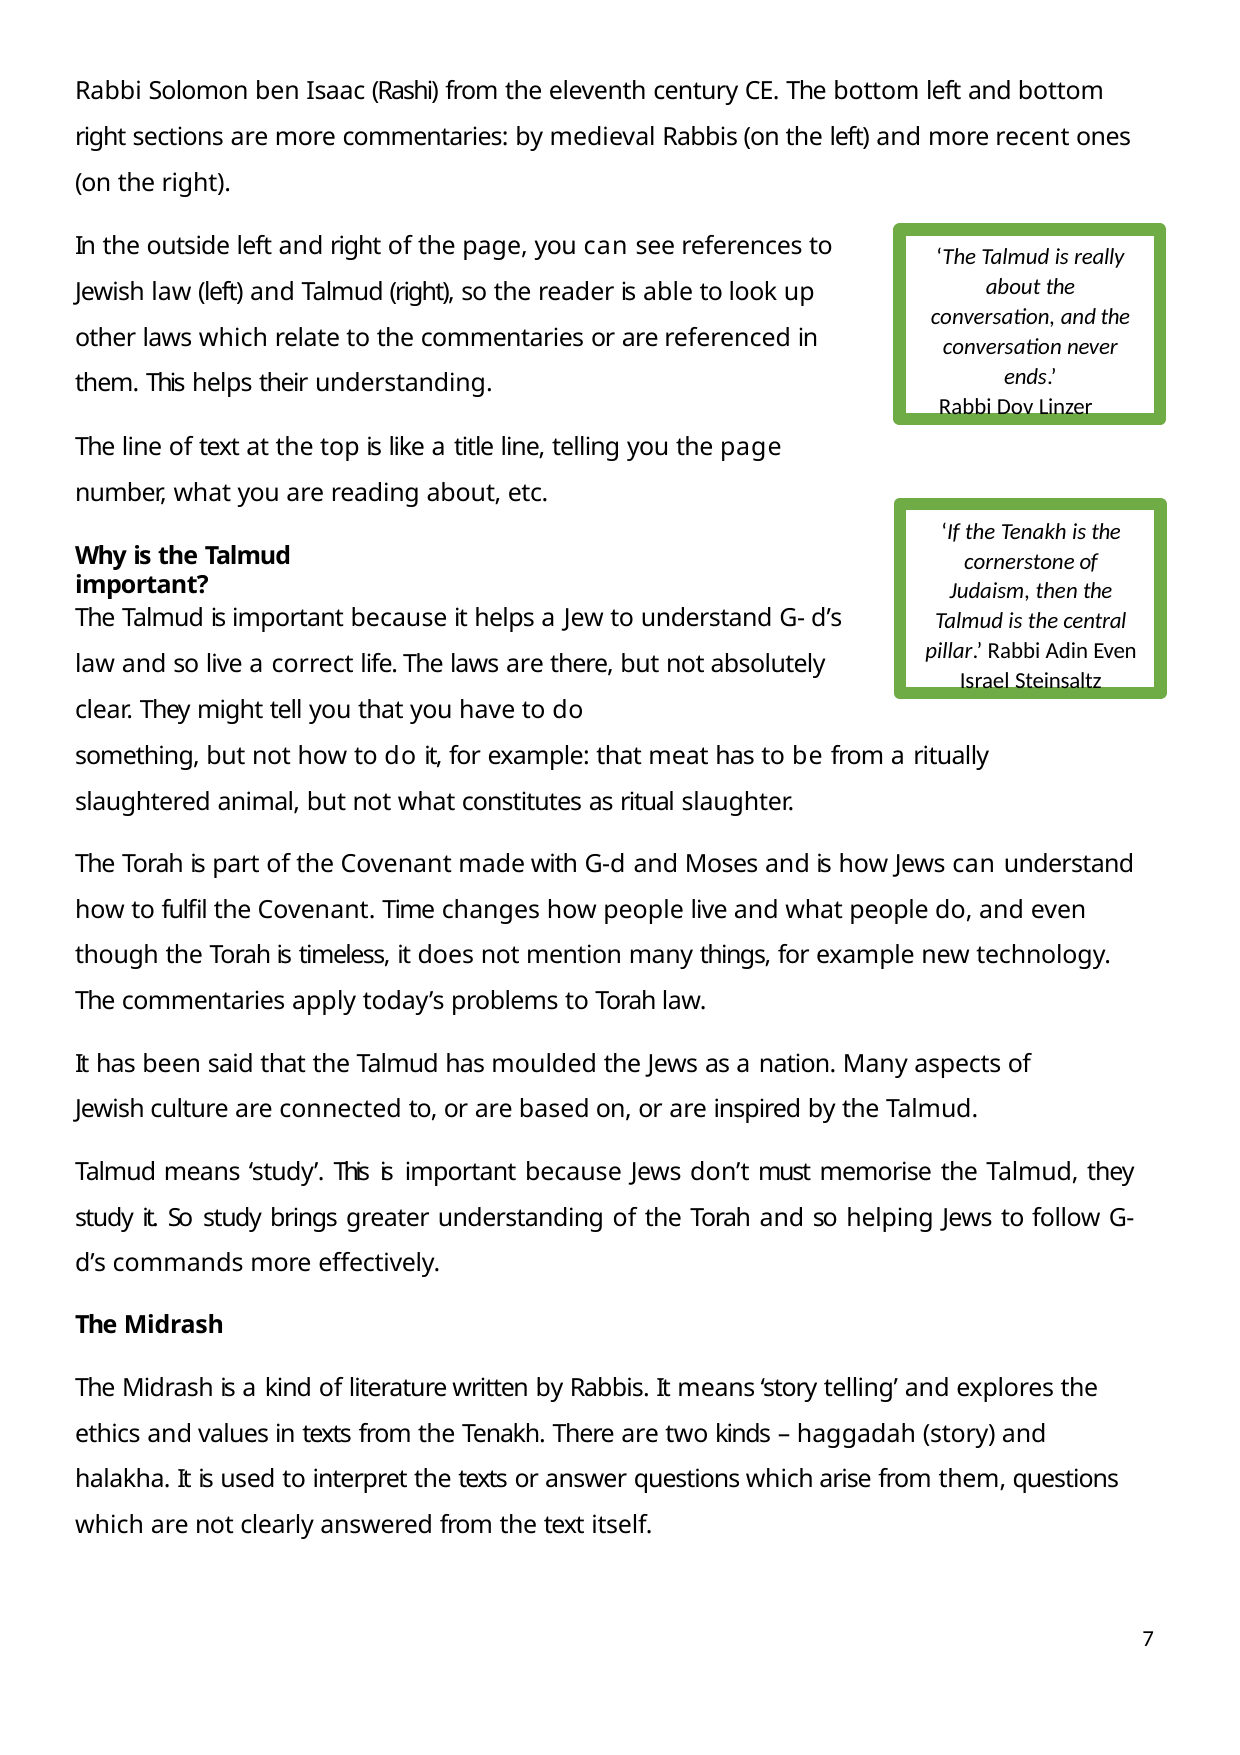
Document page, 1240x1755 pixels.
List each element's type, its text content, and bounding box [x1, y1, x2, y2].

text_box The line of text at the top is like a title line, telling you the page number, what you are reading about, etc. [72, 412, 828, 506]
text_box Why is the Talmud important? [72, 537, 431, 583]
slide_number 10 [1135, 1626, 1175, 1755]
text_box something, but not how to do it, for example: that meat has to be from a ritually slaughtered animal, but not what constitutes as ritual slaughter. The Torah is part of the Covenant made with G-d and Moses and is how Jews can understand how to fulfil the Covenant. Time changes how people live and what people do, and even though the Torah is timeless, it does not mention many things, for example new technology. The commentaries apply today’s problems to Torah law. It has been said that the Talmud has moulded the Jews as a nation. Many aspects of Jewish culture are connected to, or are based on, or are inspired by the Talmud. Talmud means ‘study’. This is important because Jews don’t must memorise the Talmud, they study it. So study brings greater understanding of the Torah and so helping Jews to follow G-d’s commands more effectively. The Midrash The Midrash is a kind of literature written by Rabbis. It means ‘story telling’ and explores the ethics and values in texts from the Tenakh. There are two kinds – haggadah (story) and halakha. It is used to interpret the texts or answer questions which arise from them, questions which are not clearly answered from the text itself. [72, 722, 1140, 1539]
text_box ‘The Talmud is really about the conversation, and the conversation never ends.’ Rabbi Dov Linzer [899, 229, 1161, 419]
text_box The Talmud is important because it helps a Jew to understand G- d’s law and so live a correct life. The laws are there, but not absolutely clear. They might tell you that you have to do [72, 583, 863, 722]
text_box In the outside left and right of the page, you can see references to Jewish law (left) and Talmud (right), so the reader is able to look up other laws which relate to the commentaries or are referenced in them. This helps their understanding. [72, 211, 852, 397]
text_box ‘If the Tenakh is the cornerstone of Judaism, then the Talmud is the central pillar.’ Rabbi Adin Even Israel Steinsaltz [899, 503, 1161, 694]
text_box Rabbi Solomon ben Isaac (Rashi) from the eleventh century CE. The bottom left and bottom right sections are more commentaries: by medieval Rabbis (on the left) and more recent ones (on the right). [72, 57, 1160, 197]
